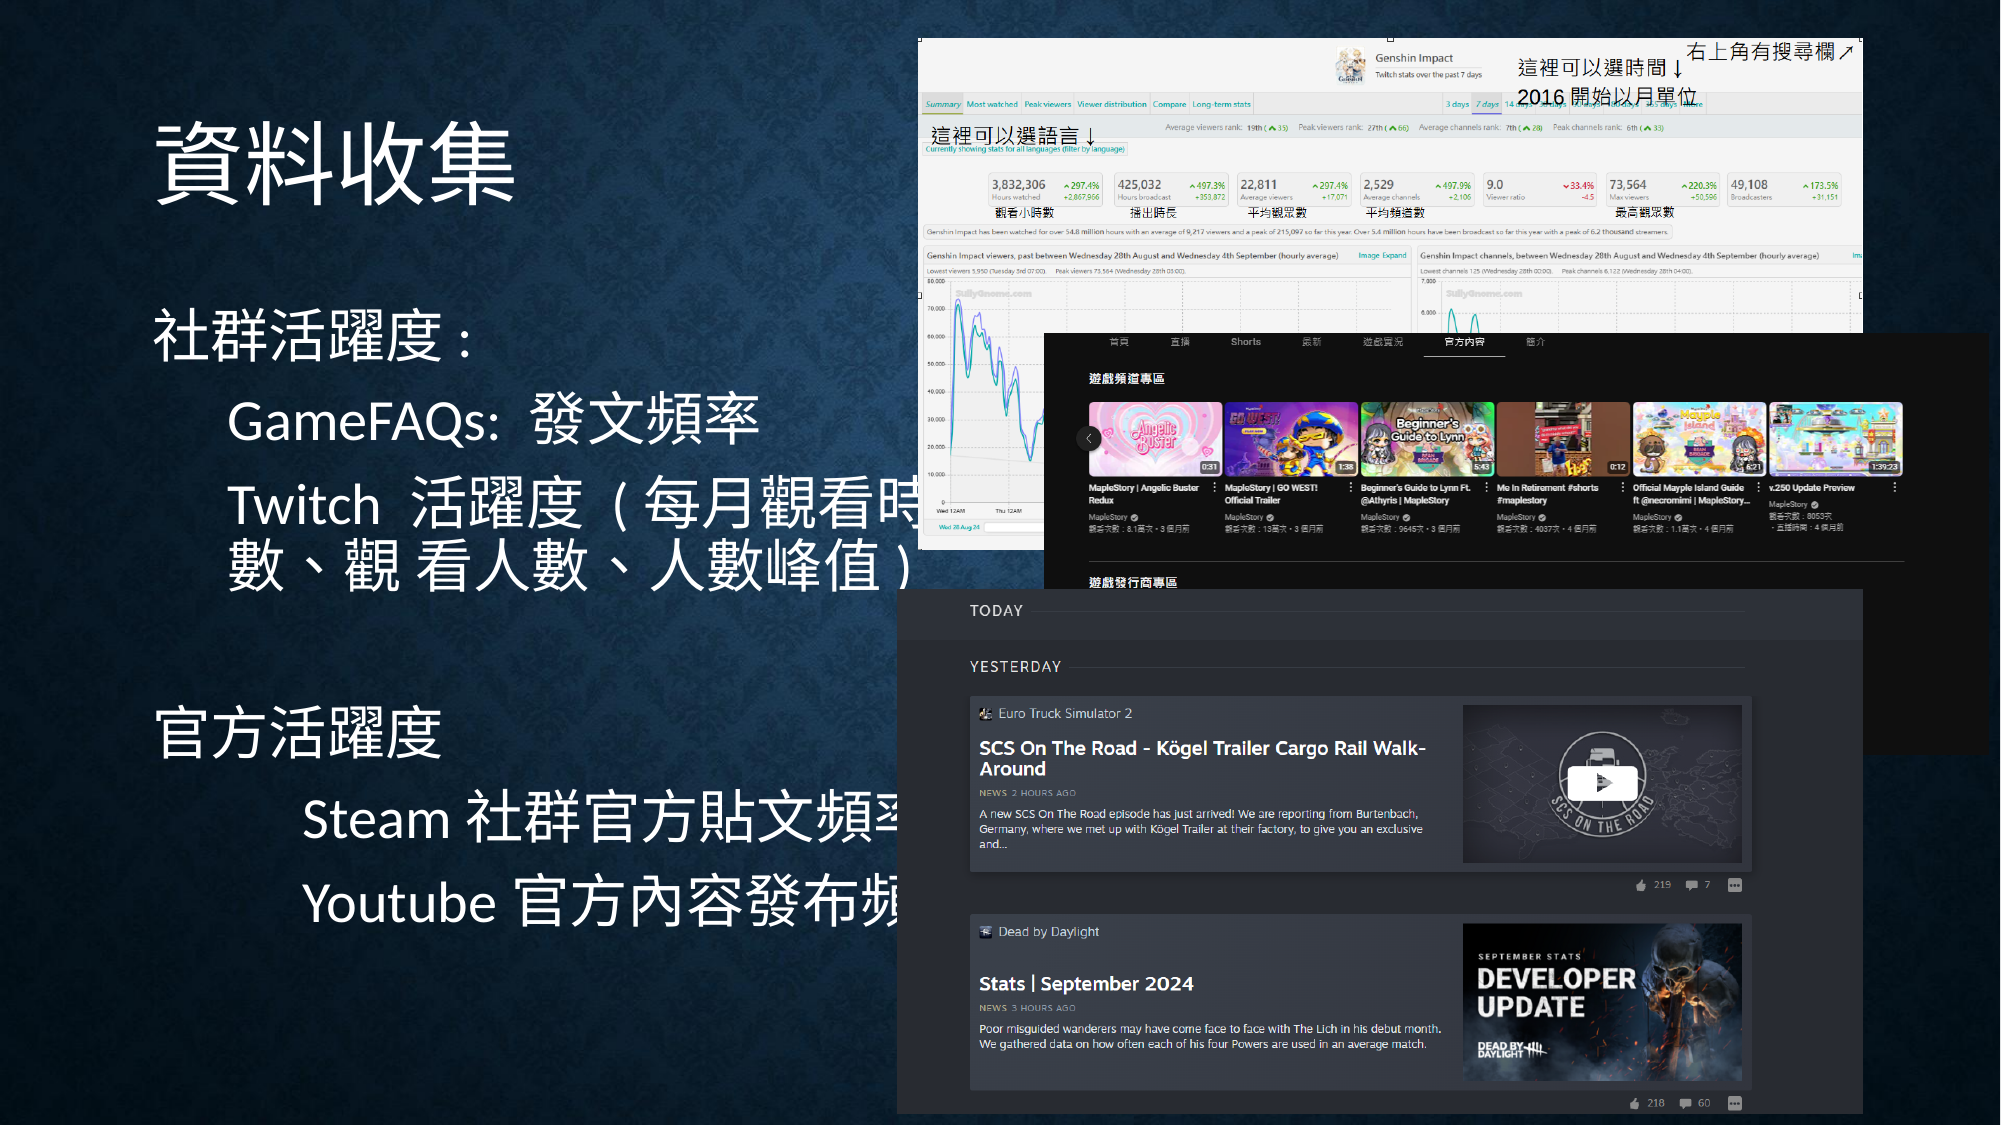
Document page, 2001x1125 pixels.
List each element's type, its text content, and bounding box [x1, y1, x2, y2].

list 社群活躍度: GameFAQs: 發文頻率 Twitch 活躍度 (每月觀看時數、觀 看人數、人數峰值) 官方活躍度 Steam社群官方貼文頻率 Youtube官方內容發布頻率 [137, 299, 1007, 1014]
title 資料收集 [137, 59, 913, 278]
picture [0, 0, 2001, 1125]
